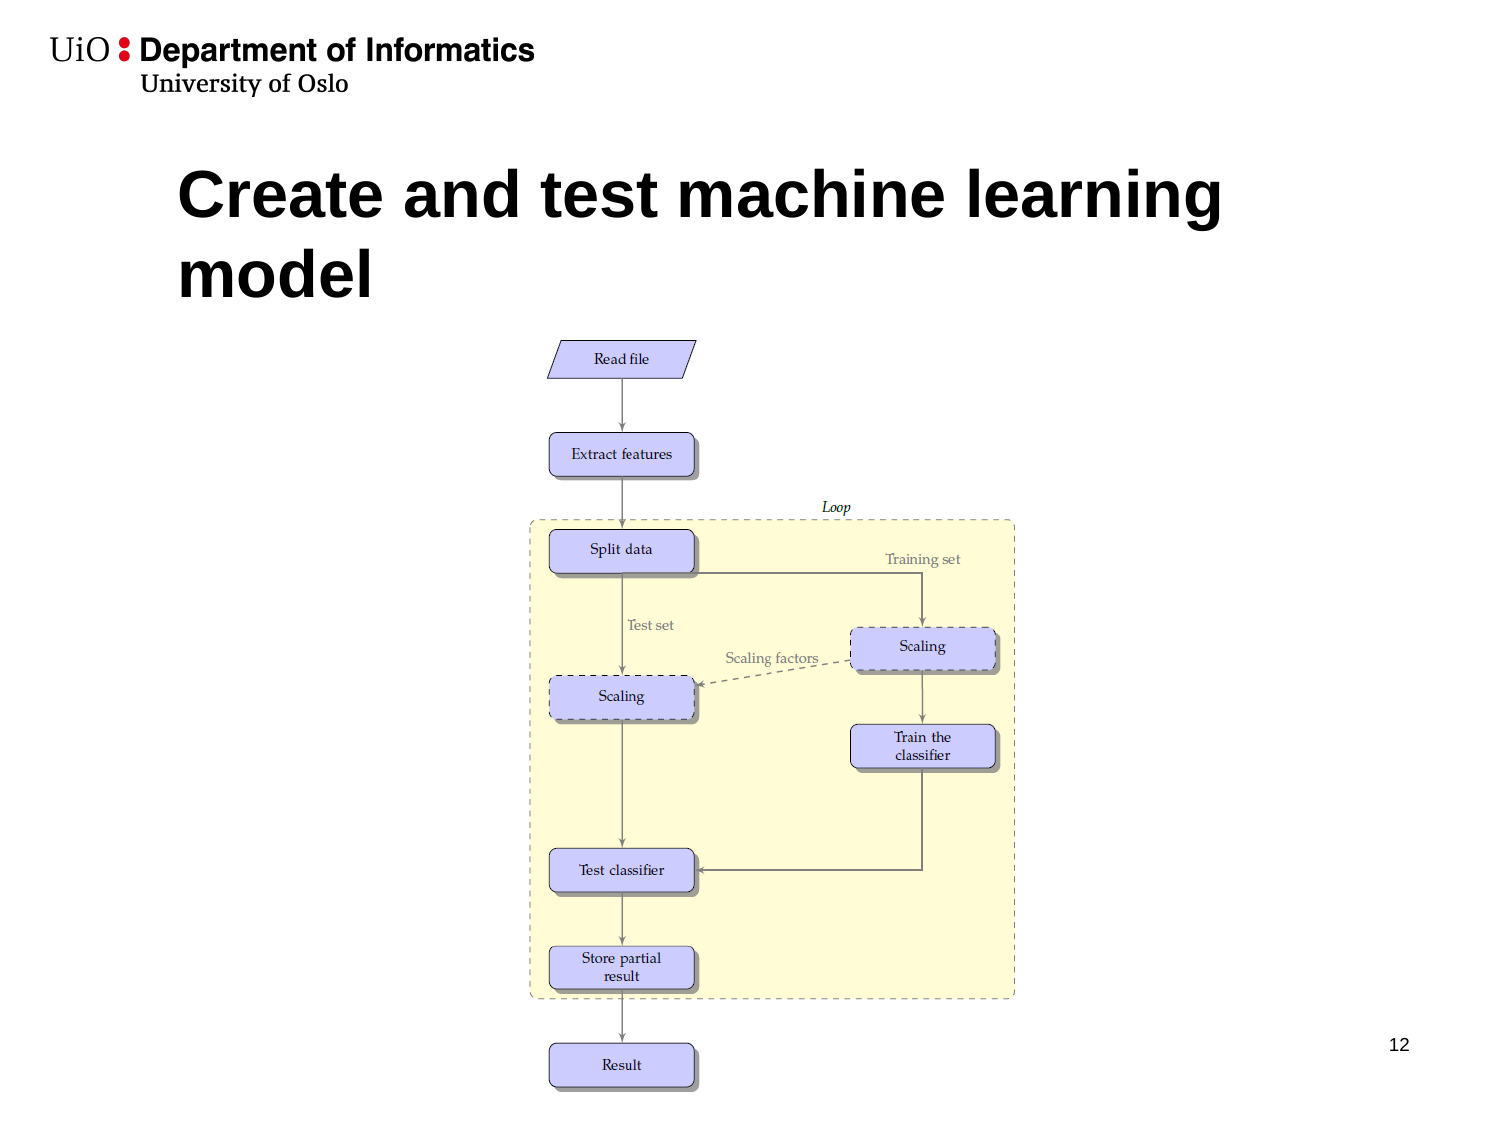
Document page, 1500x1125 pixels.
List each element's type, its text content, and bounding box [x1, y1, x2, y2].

picture [50, 37, 534, 97]
title Create and test machine learning model [162, 137, 1426, 326]
slide_number 13 [1312, 1024, 1426, 1101]
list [489, 324, 1049, 1102]
